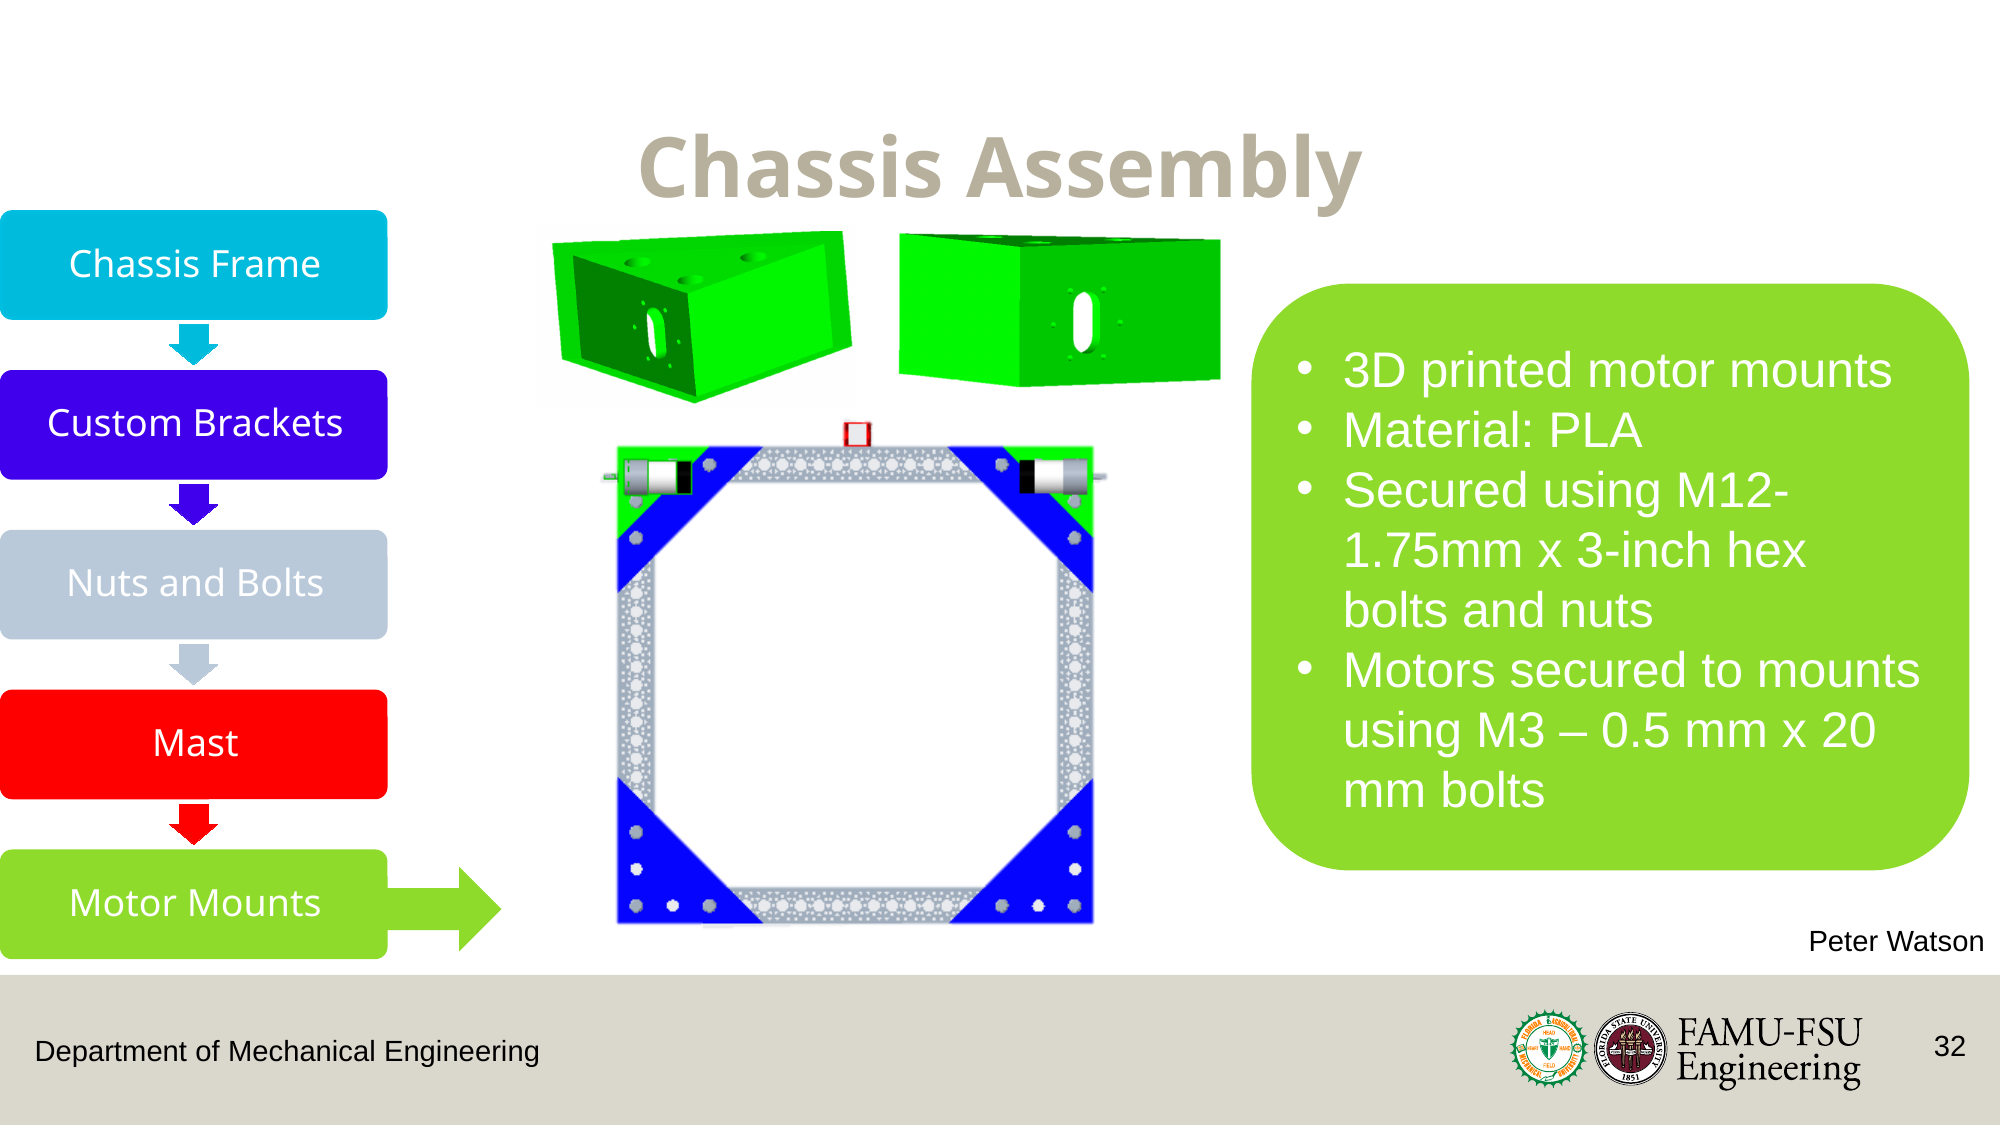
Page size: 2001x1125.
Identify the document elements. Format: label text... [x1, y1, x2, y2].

picture [574, 409, 1161, 957]
picture [533, 222, 857, 407]
picture [865, 210, 1257, 396]
text_box 3D printed motor mounts Material: PLA Secured using M12-1.75mm x 3-inch hex bolts and nuts Motors secured to mounts using M3 – 0.5 mm x 20 mm bolts [1251, 283, 1970, 871]
title Chassis Assembly [137, 59, 1863, 224]
text_box Peter Watson [1324, 914, 2000, 975]
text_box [0, 211, 1114, 958]
slide_number 32 [1898, 1020, 1982, 1080]
